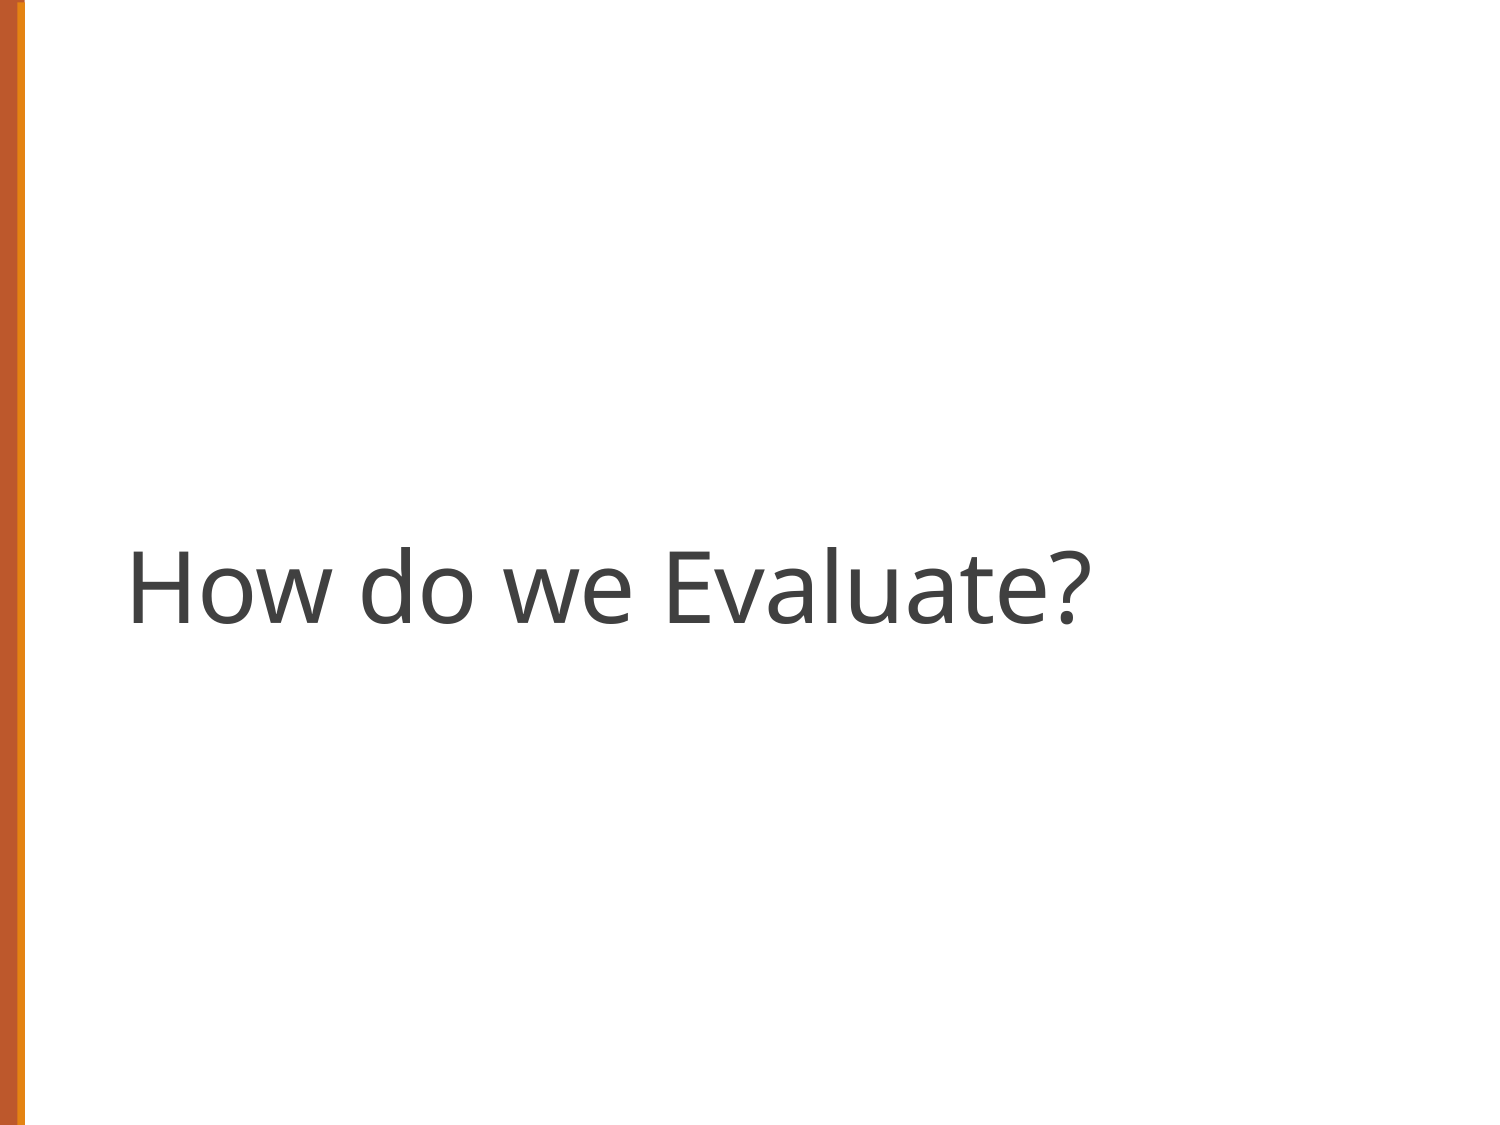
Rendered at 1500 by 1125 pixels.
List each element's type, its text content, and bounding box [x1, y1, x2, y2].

title How do we Evaluate? [109, 402, 1391, 652]
